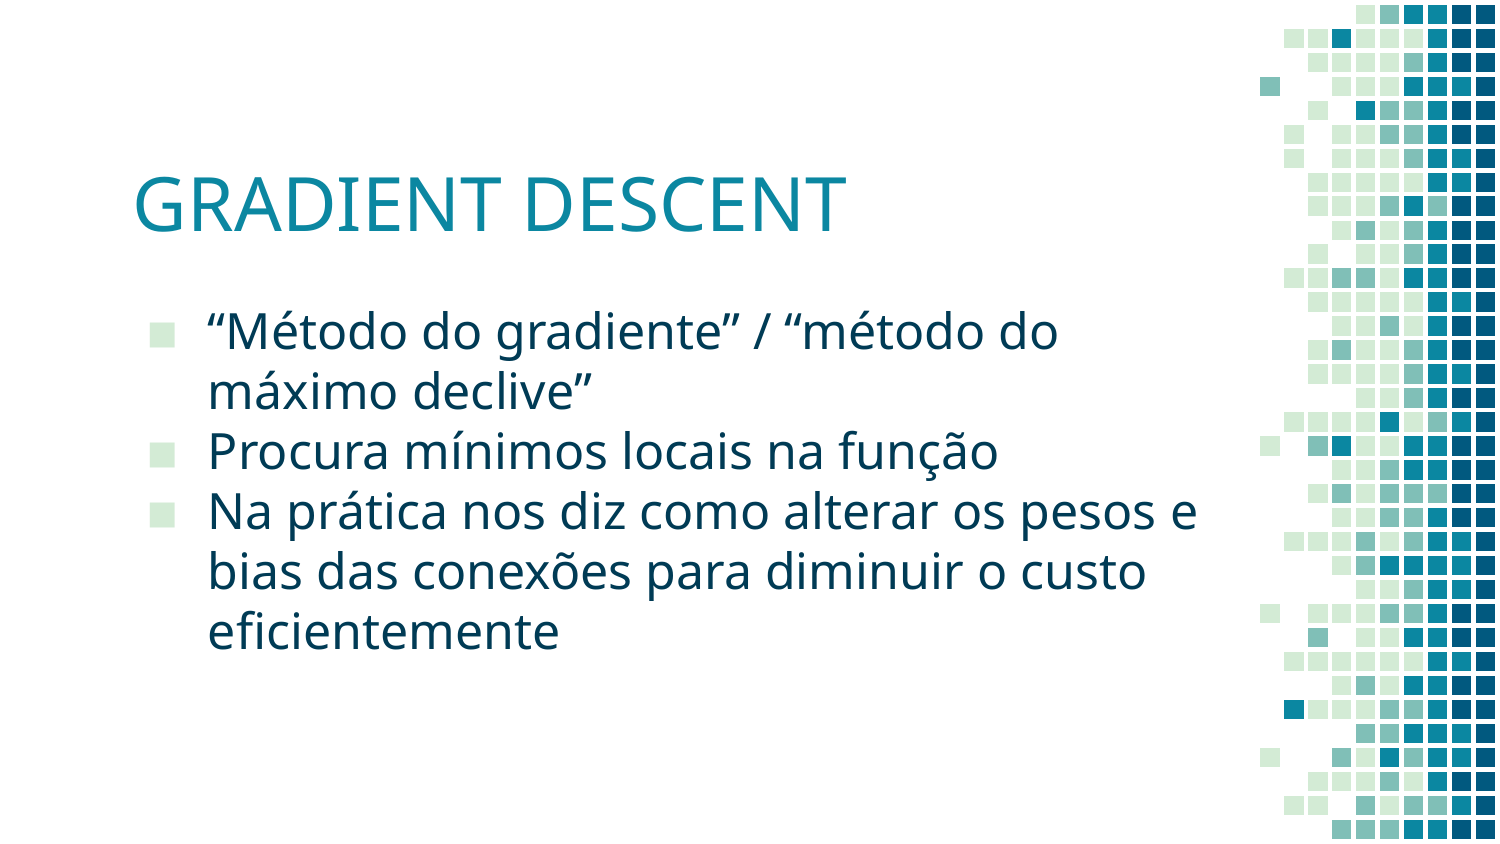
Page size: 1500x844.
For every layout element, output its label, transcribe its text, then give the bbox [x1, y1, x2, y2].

title GRADIENT DESCENT [117, 121, 1227, 262]
list “Método do gradiente” / “método do máximo declive” Procura mínimos locais na função Na prática nos diz como alterar os pesos e bias das conexões para diminuir o custo eficientemente [117, 284, 1227, 774]
